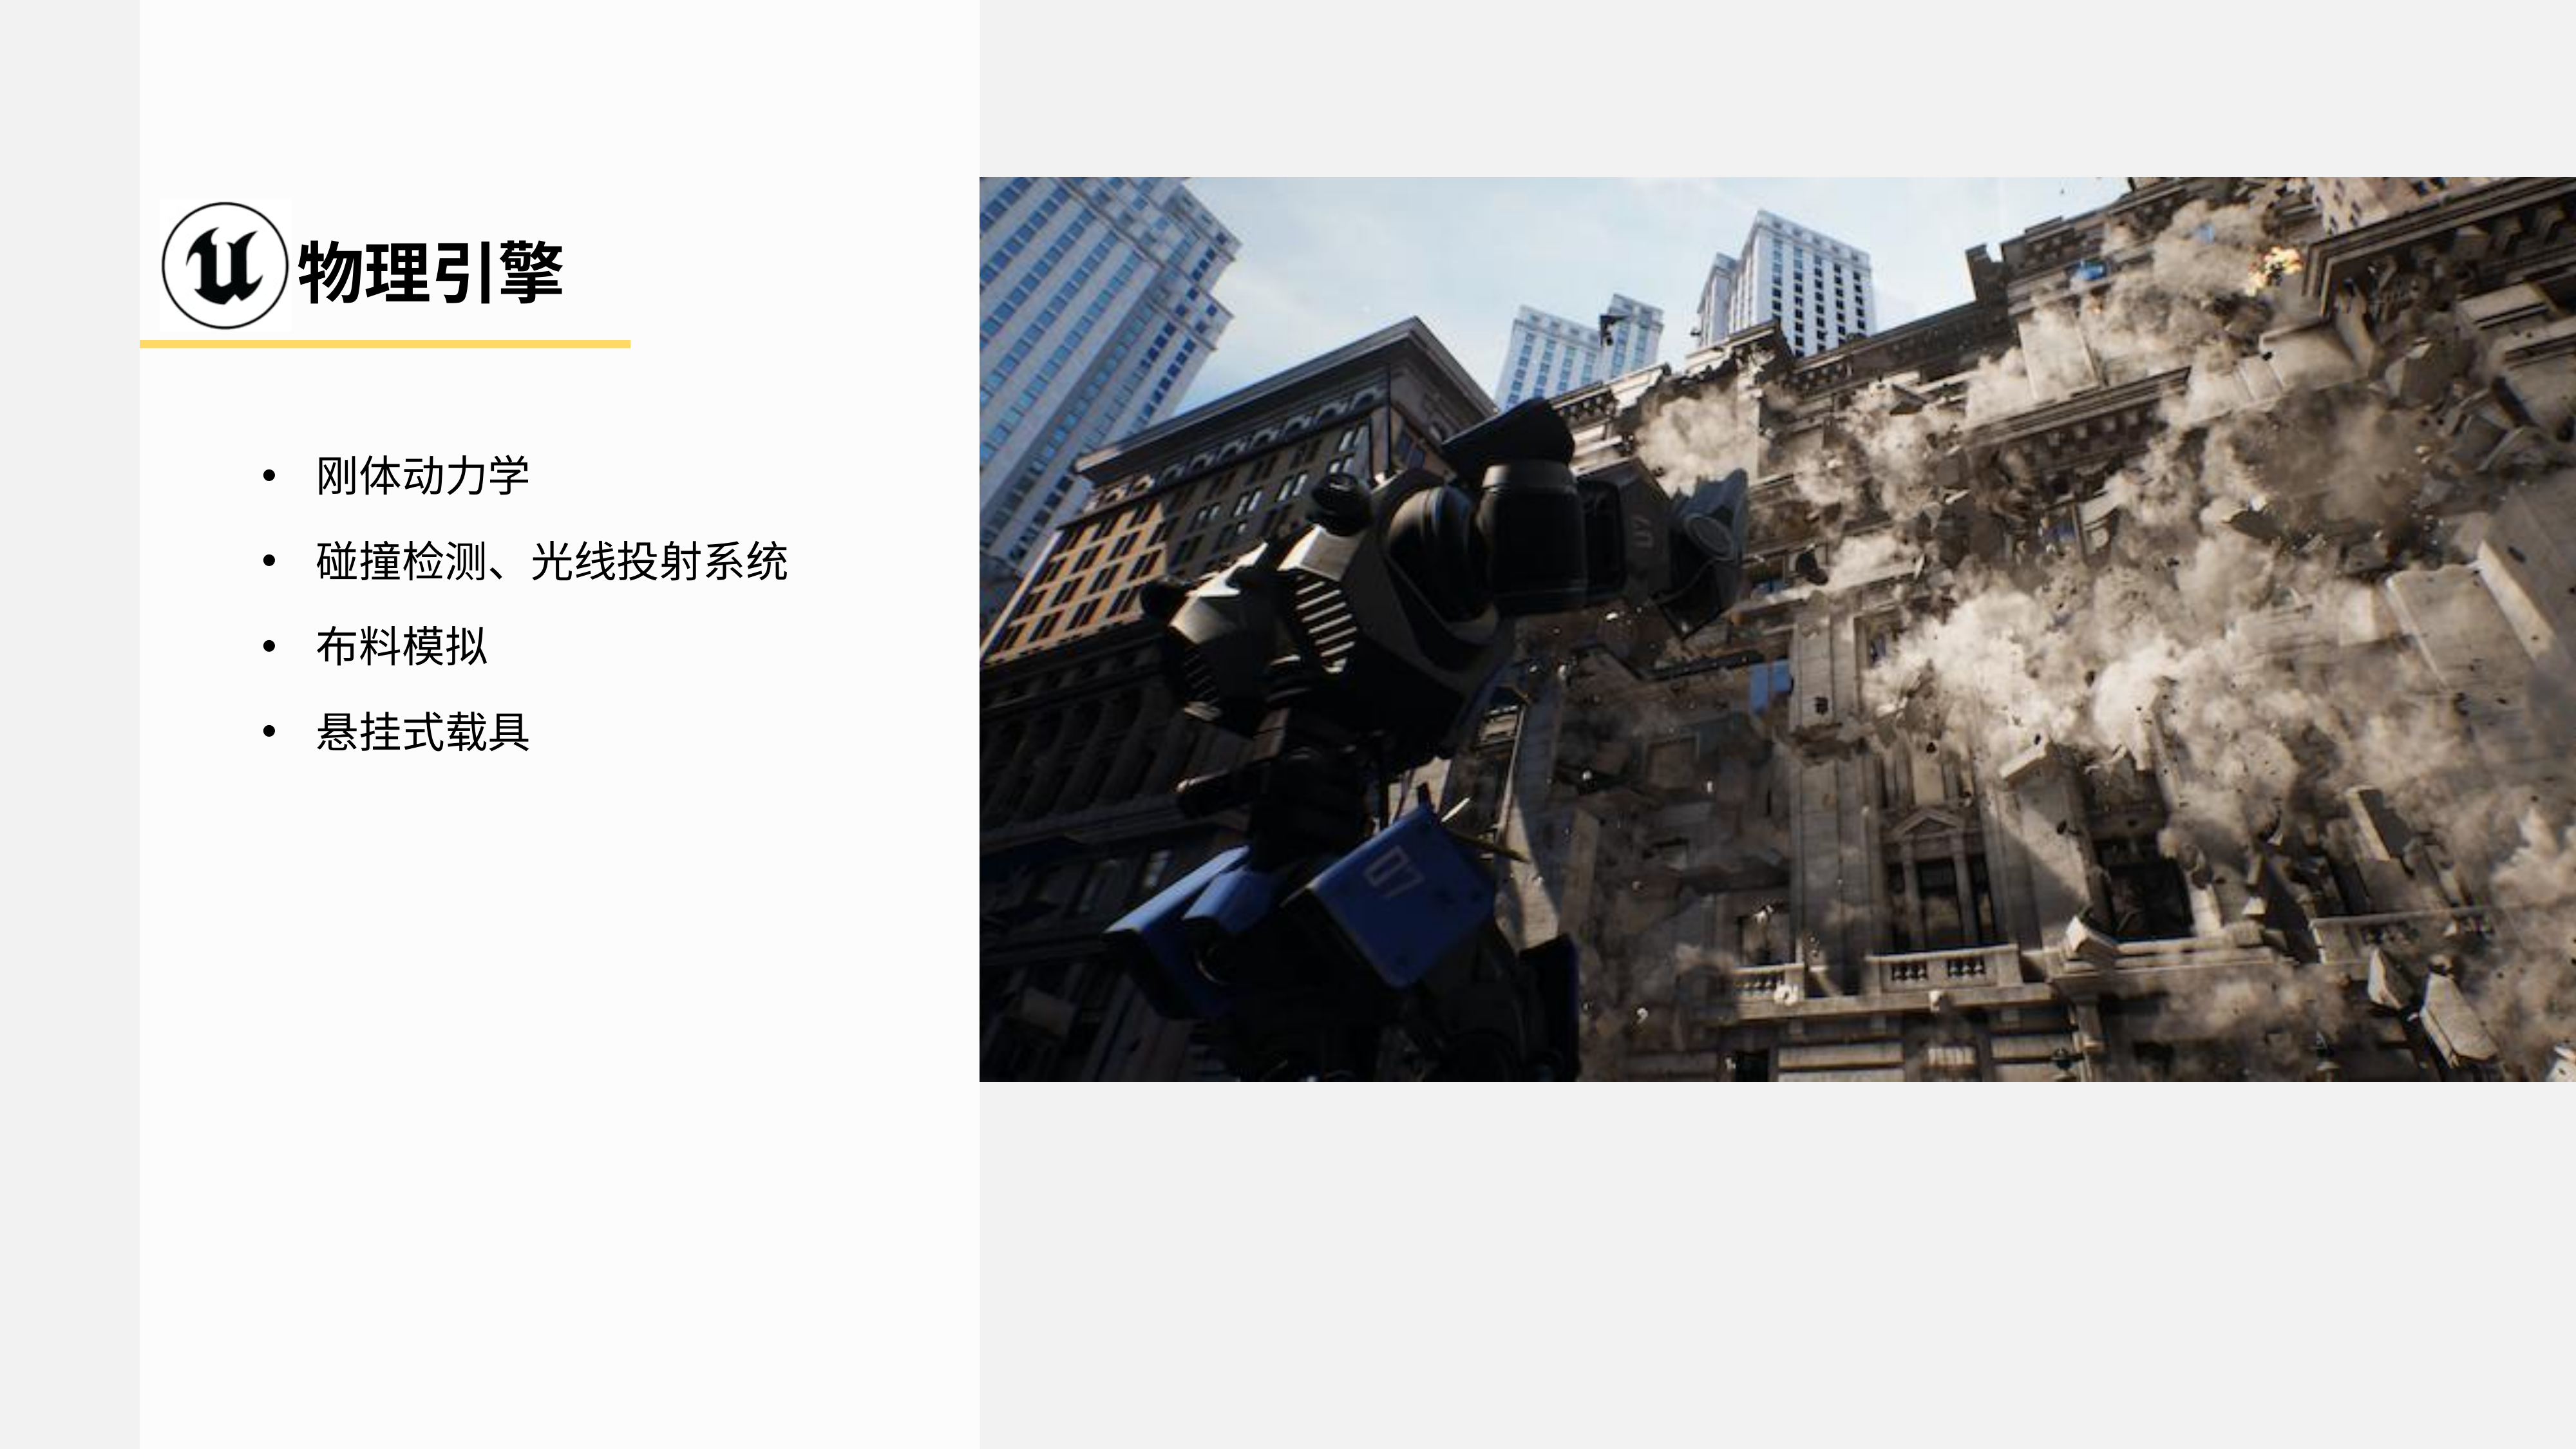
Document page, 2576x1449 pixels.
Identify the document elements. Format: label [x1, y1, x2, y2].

picture [980, 177, 2576, 1083]
picture [160, 199, 292, 331]
text_box [139, 0, 980, 1449]
